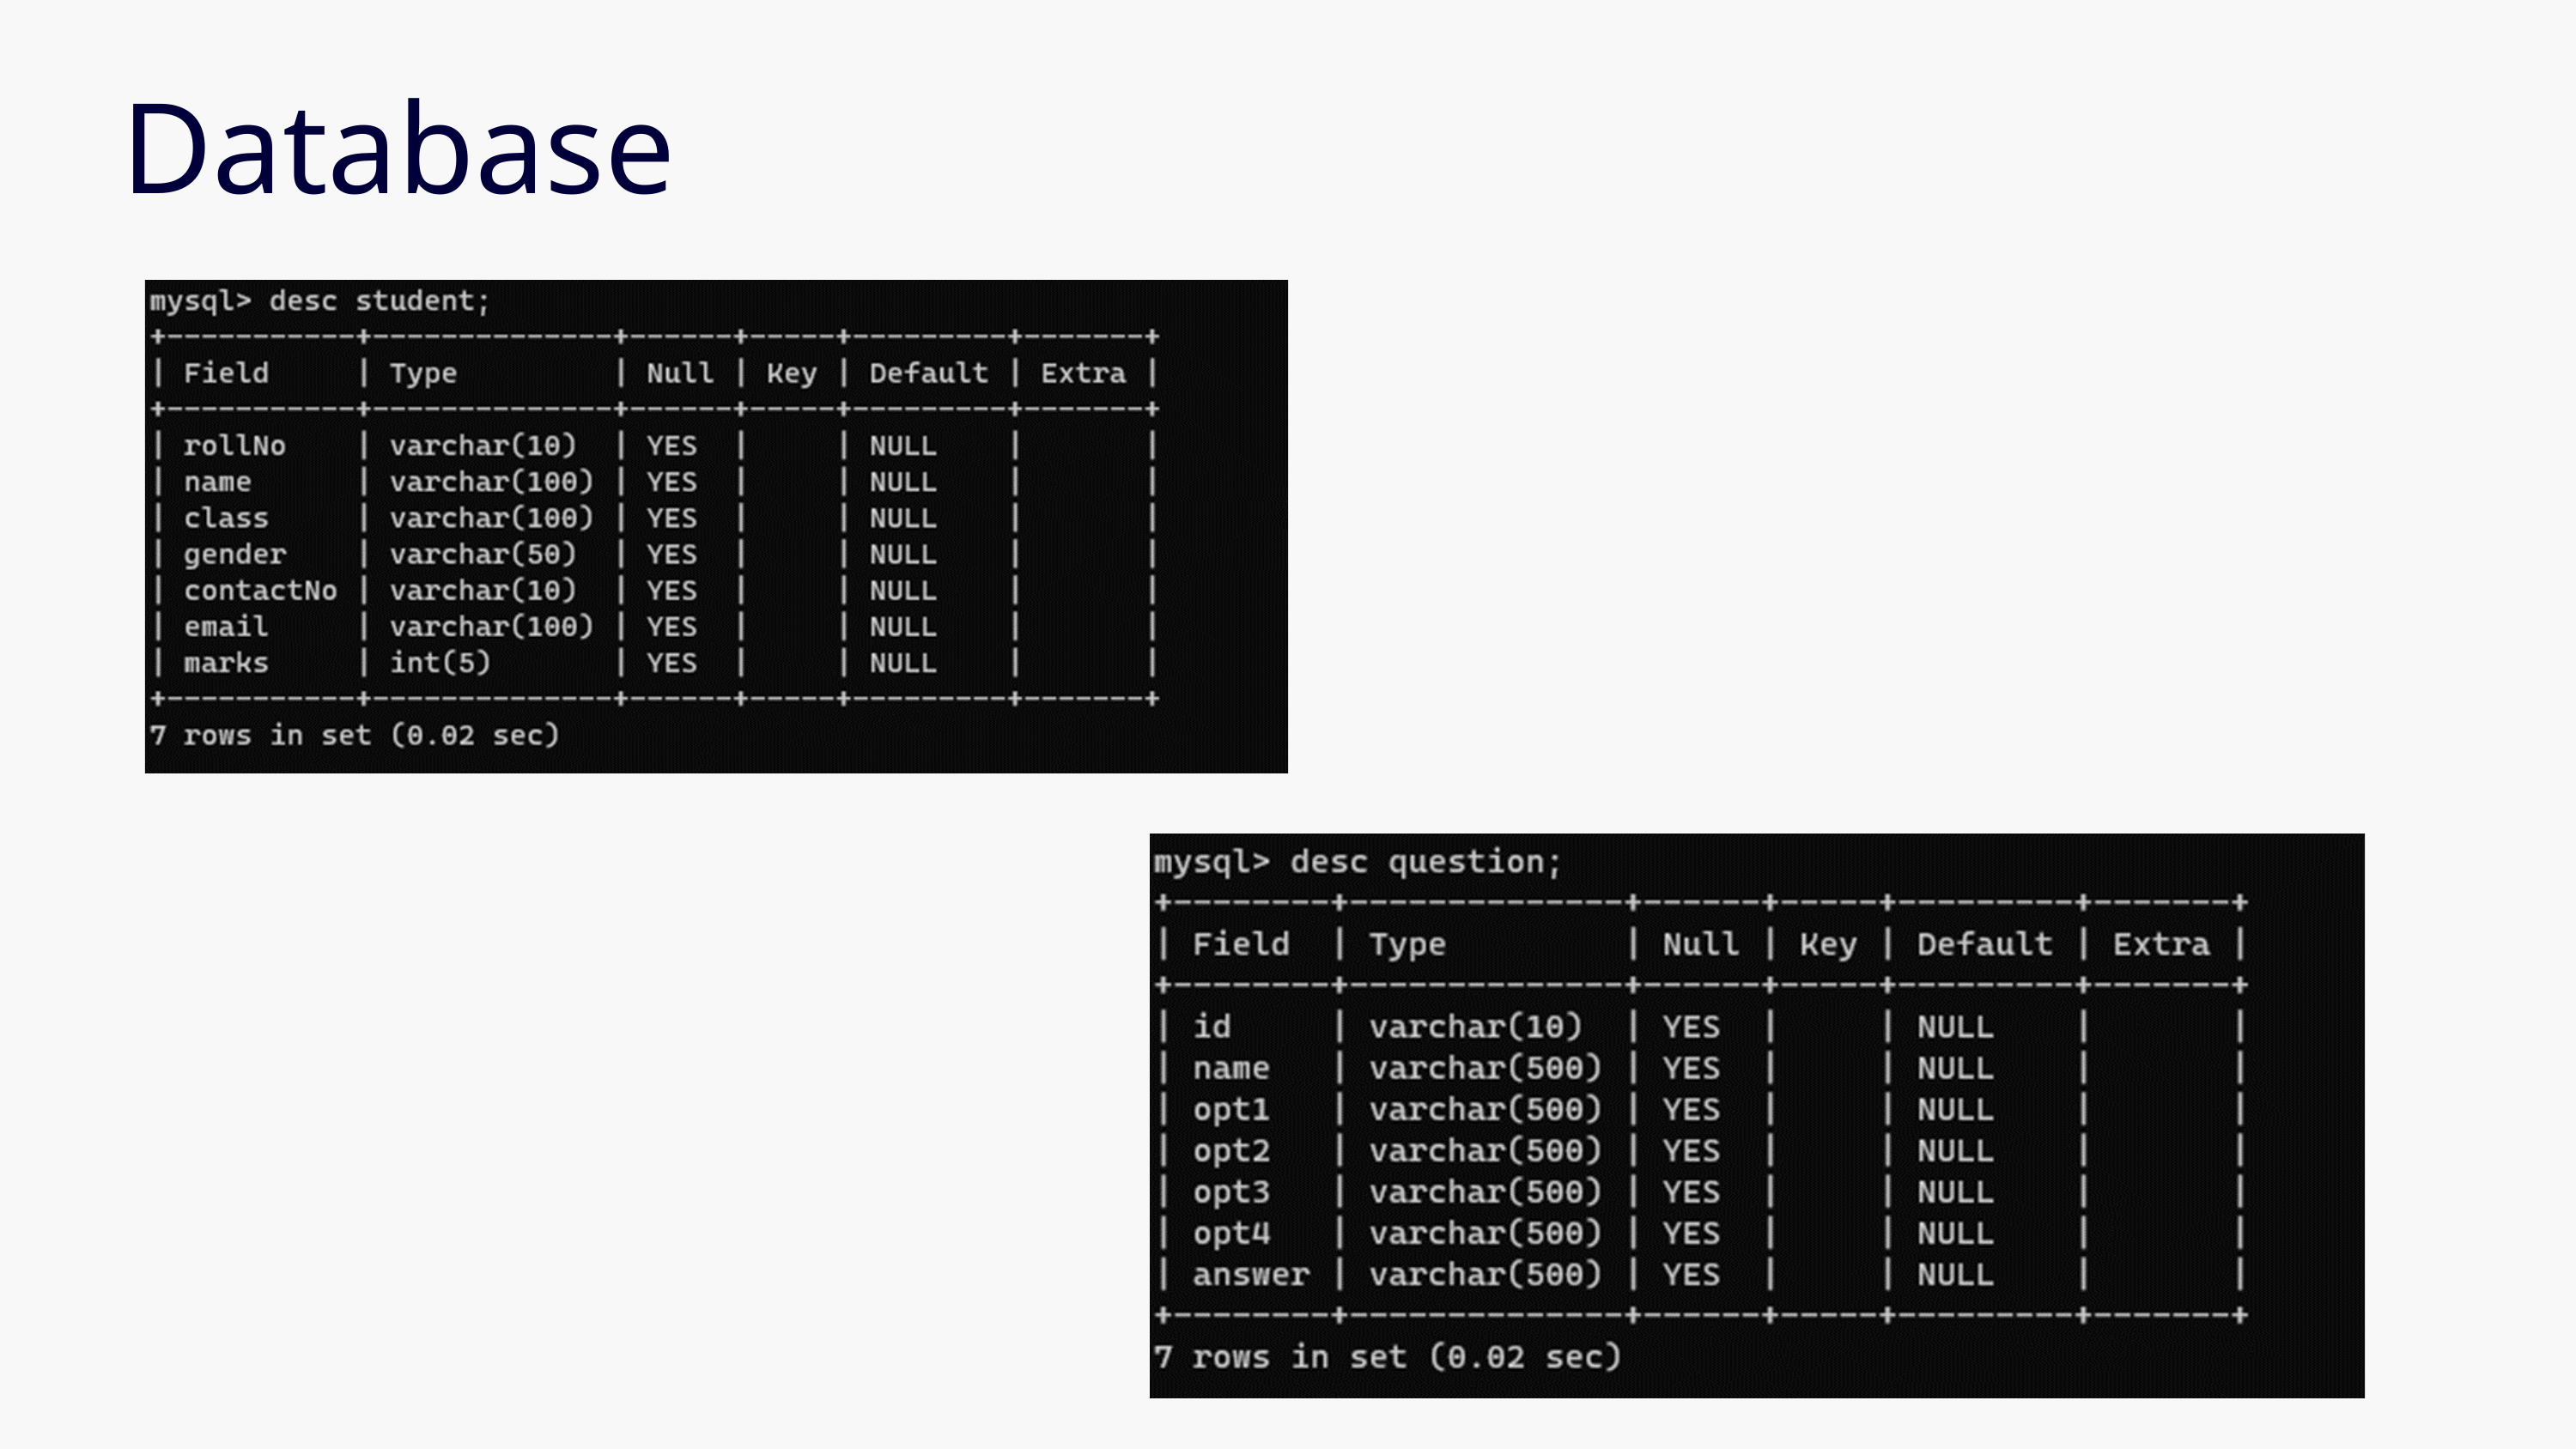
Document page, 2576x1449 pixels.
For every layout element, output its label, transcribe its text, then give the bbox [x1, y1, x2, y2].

text_box [144, 280, 1289, 774]
text_box Database [121, 68, 1265, 219]
text_box [1150, 834, 2366, 1398]
